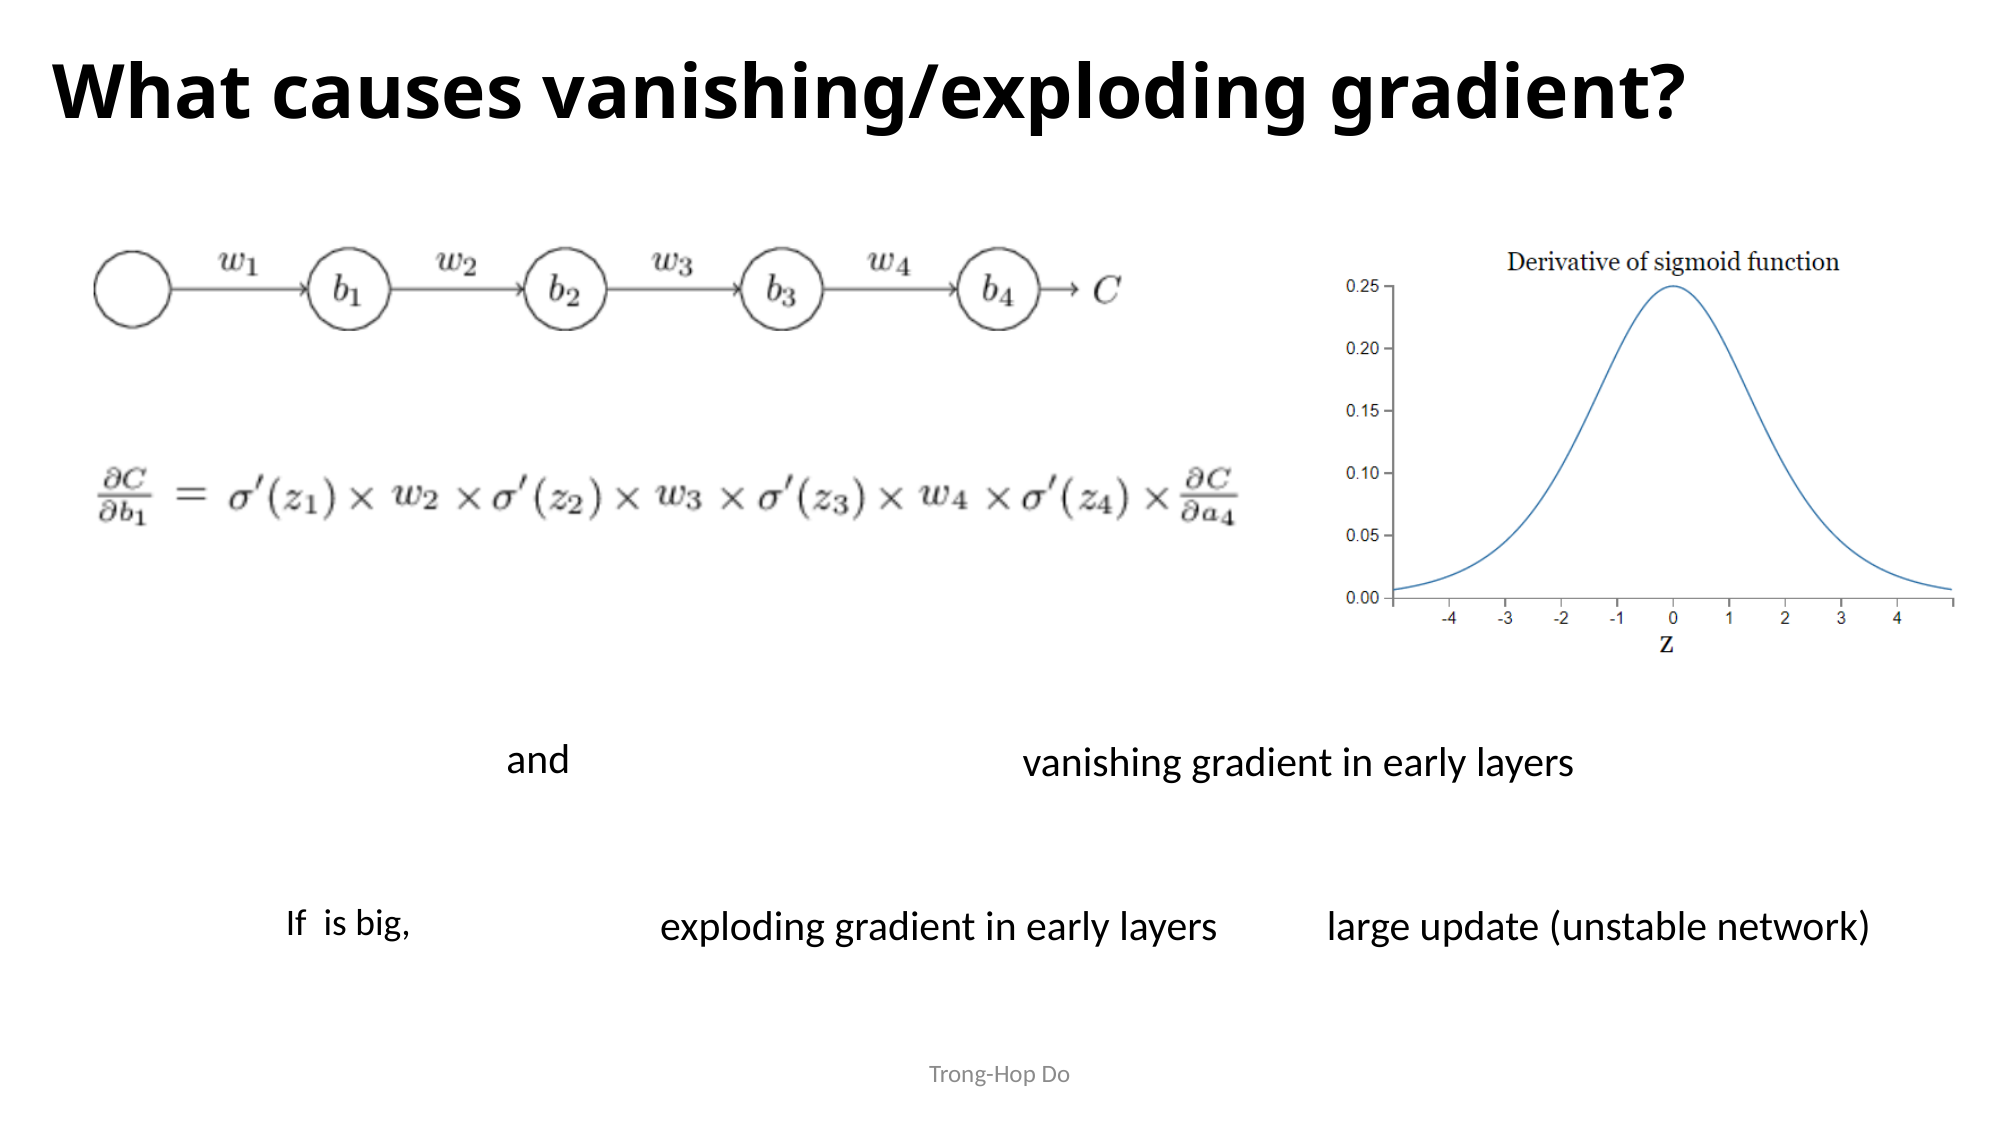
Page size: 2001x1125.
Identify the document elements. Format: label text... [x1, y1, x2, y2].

picture [80, 453, 1253, 544]
picture [80, 212, 1129, 352]
title What causes vanishing/exploding gradient? [37, 43, 1763, 145]
picture [1331, 242, 1968, 667]
footer Trong-Hop Do [662, 1042, 1338, 1103]
